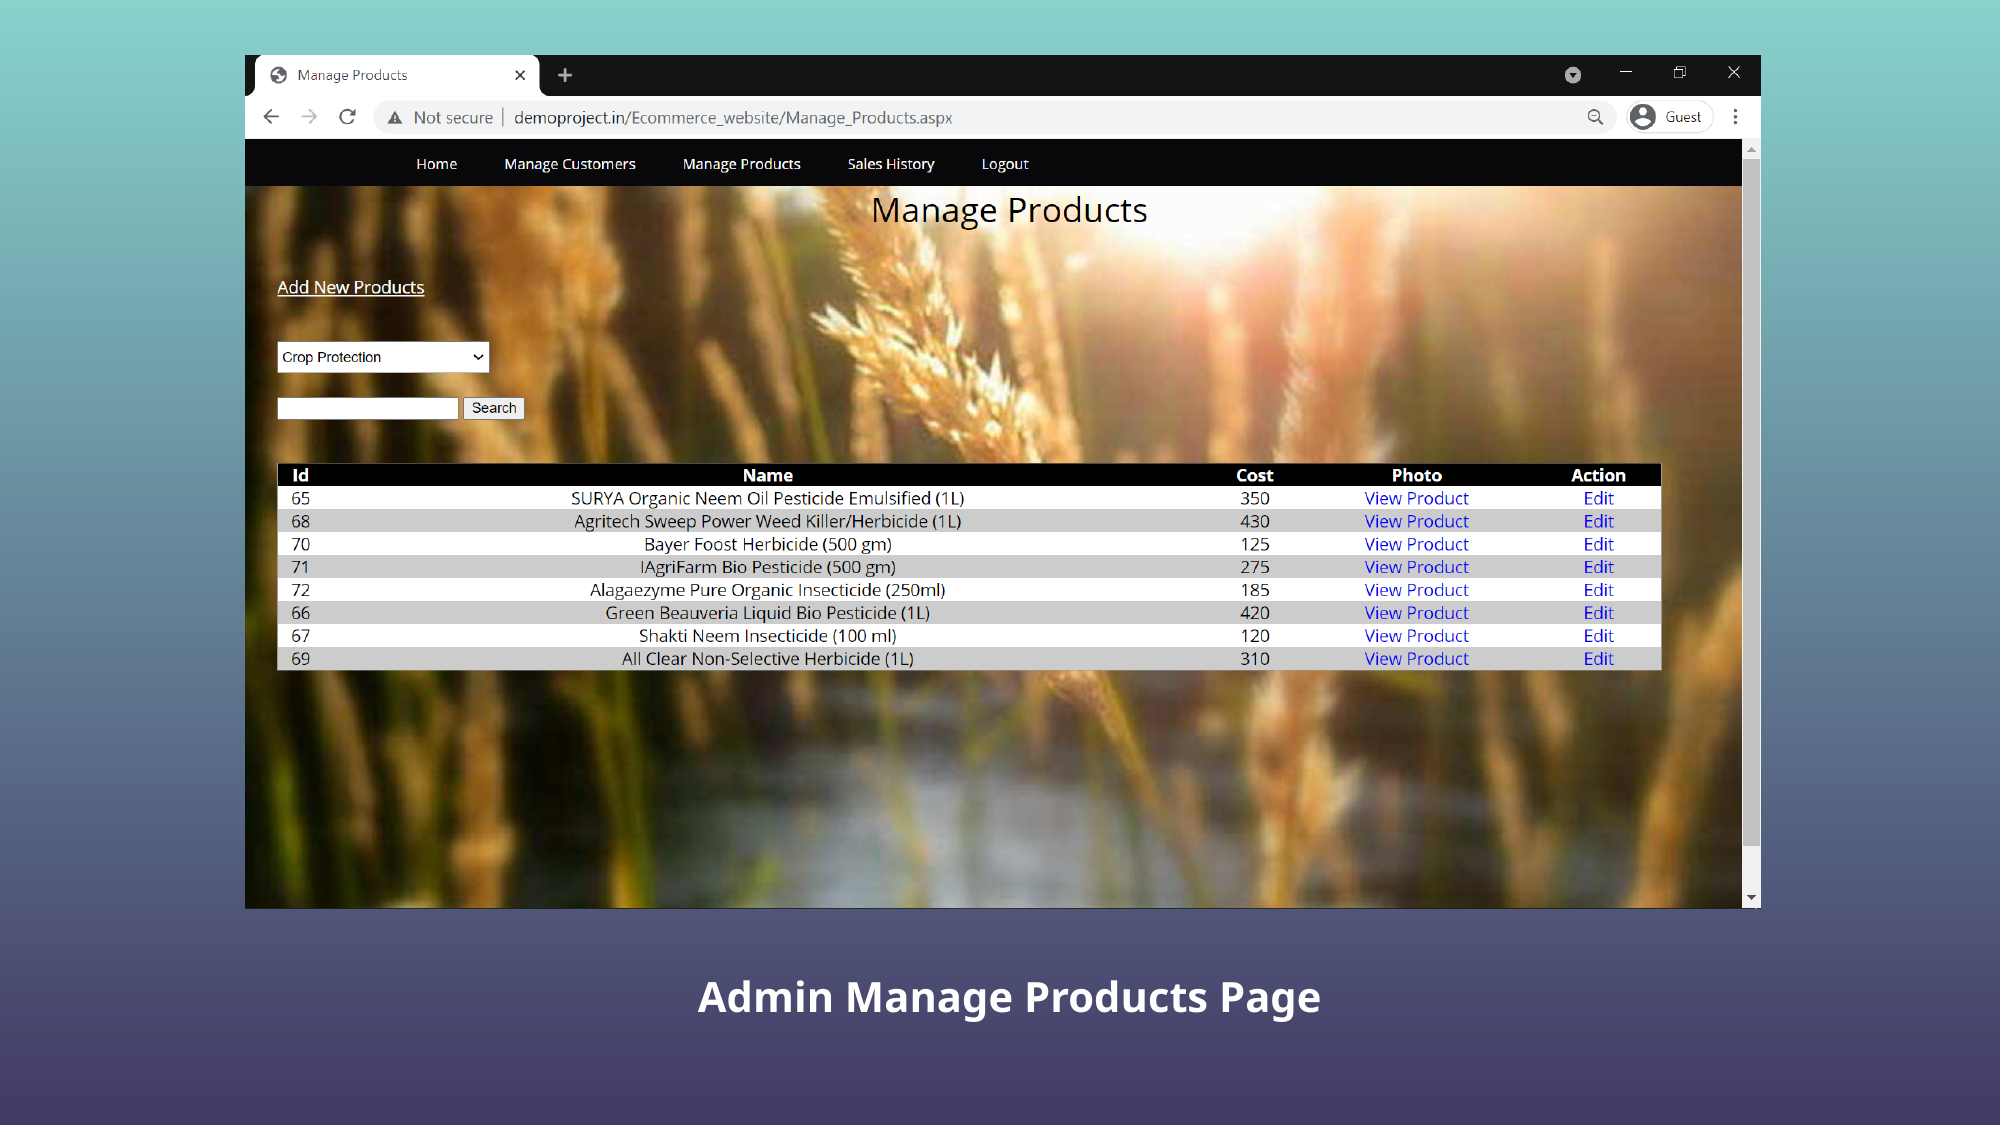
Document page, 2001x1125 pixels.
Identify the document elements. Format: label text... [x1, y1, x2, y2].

subtitle Admin Manage Products Page [89, 55, 1917, 1109]
picture [245, 55, 1761, 909]
